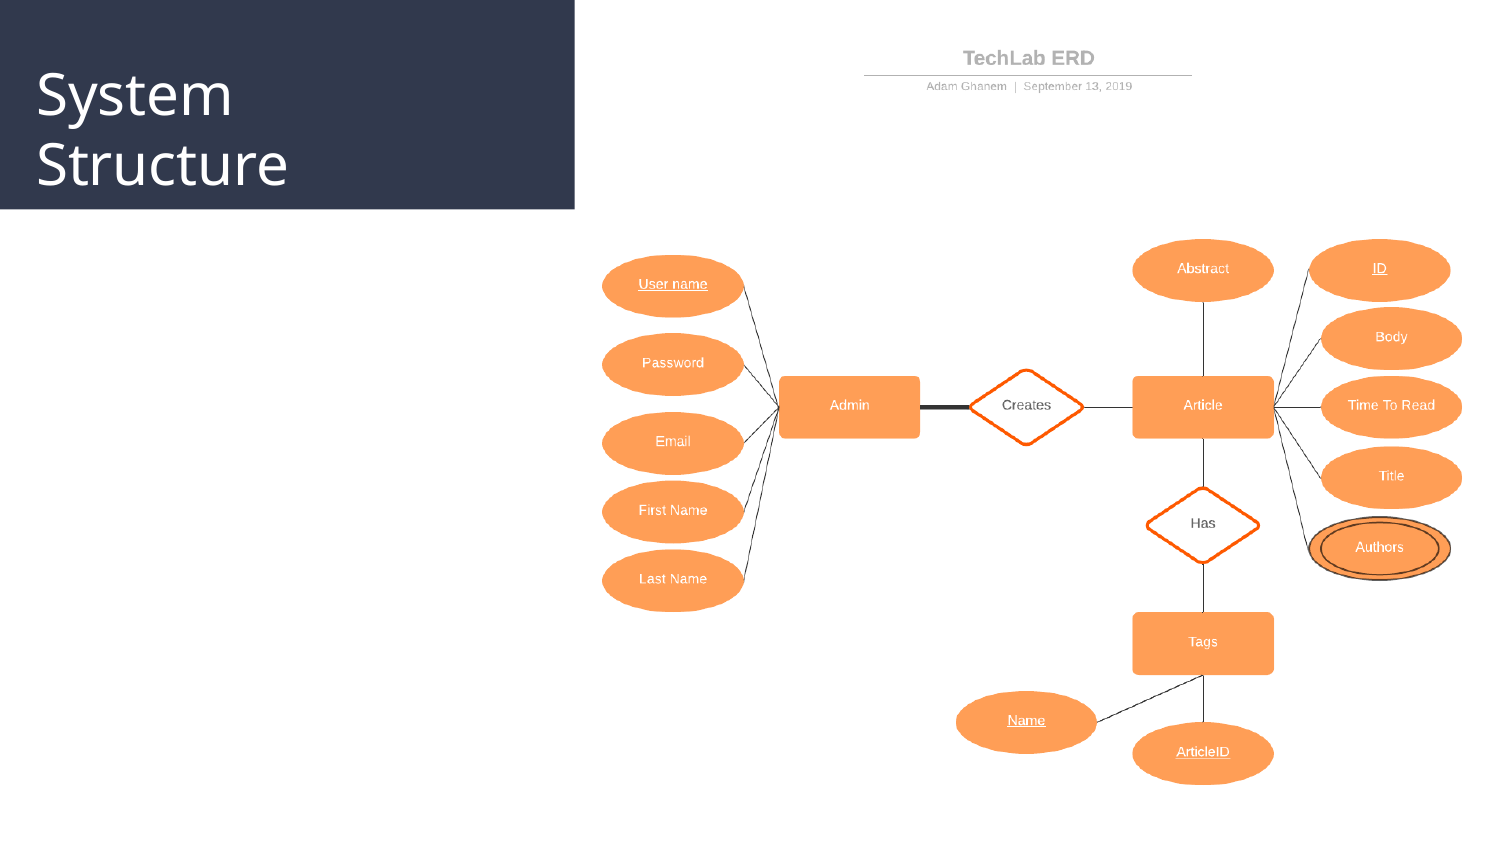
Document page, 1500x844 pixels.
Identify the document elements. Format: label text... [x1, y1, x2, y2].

title System Structure [21, 42, 328, 145]
picture [574, 0, 1500, 818]
